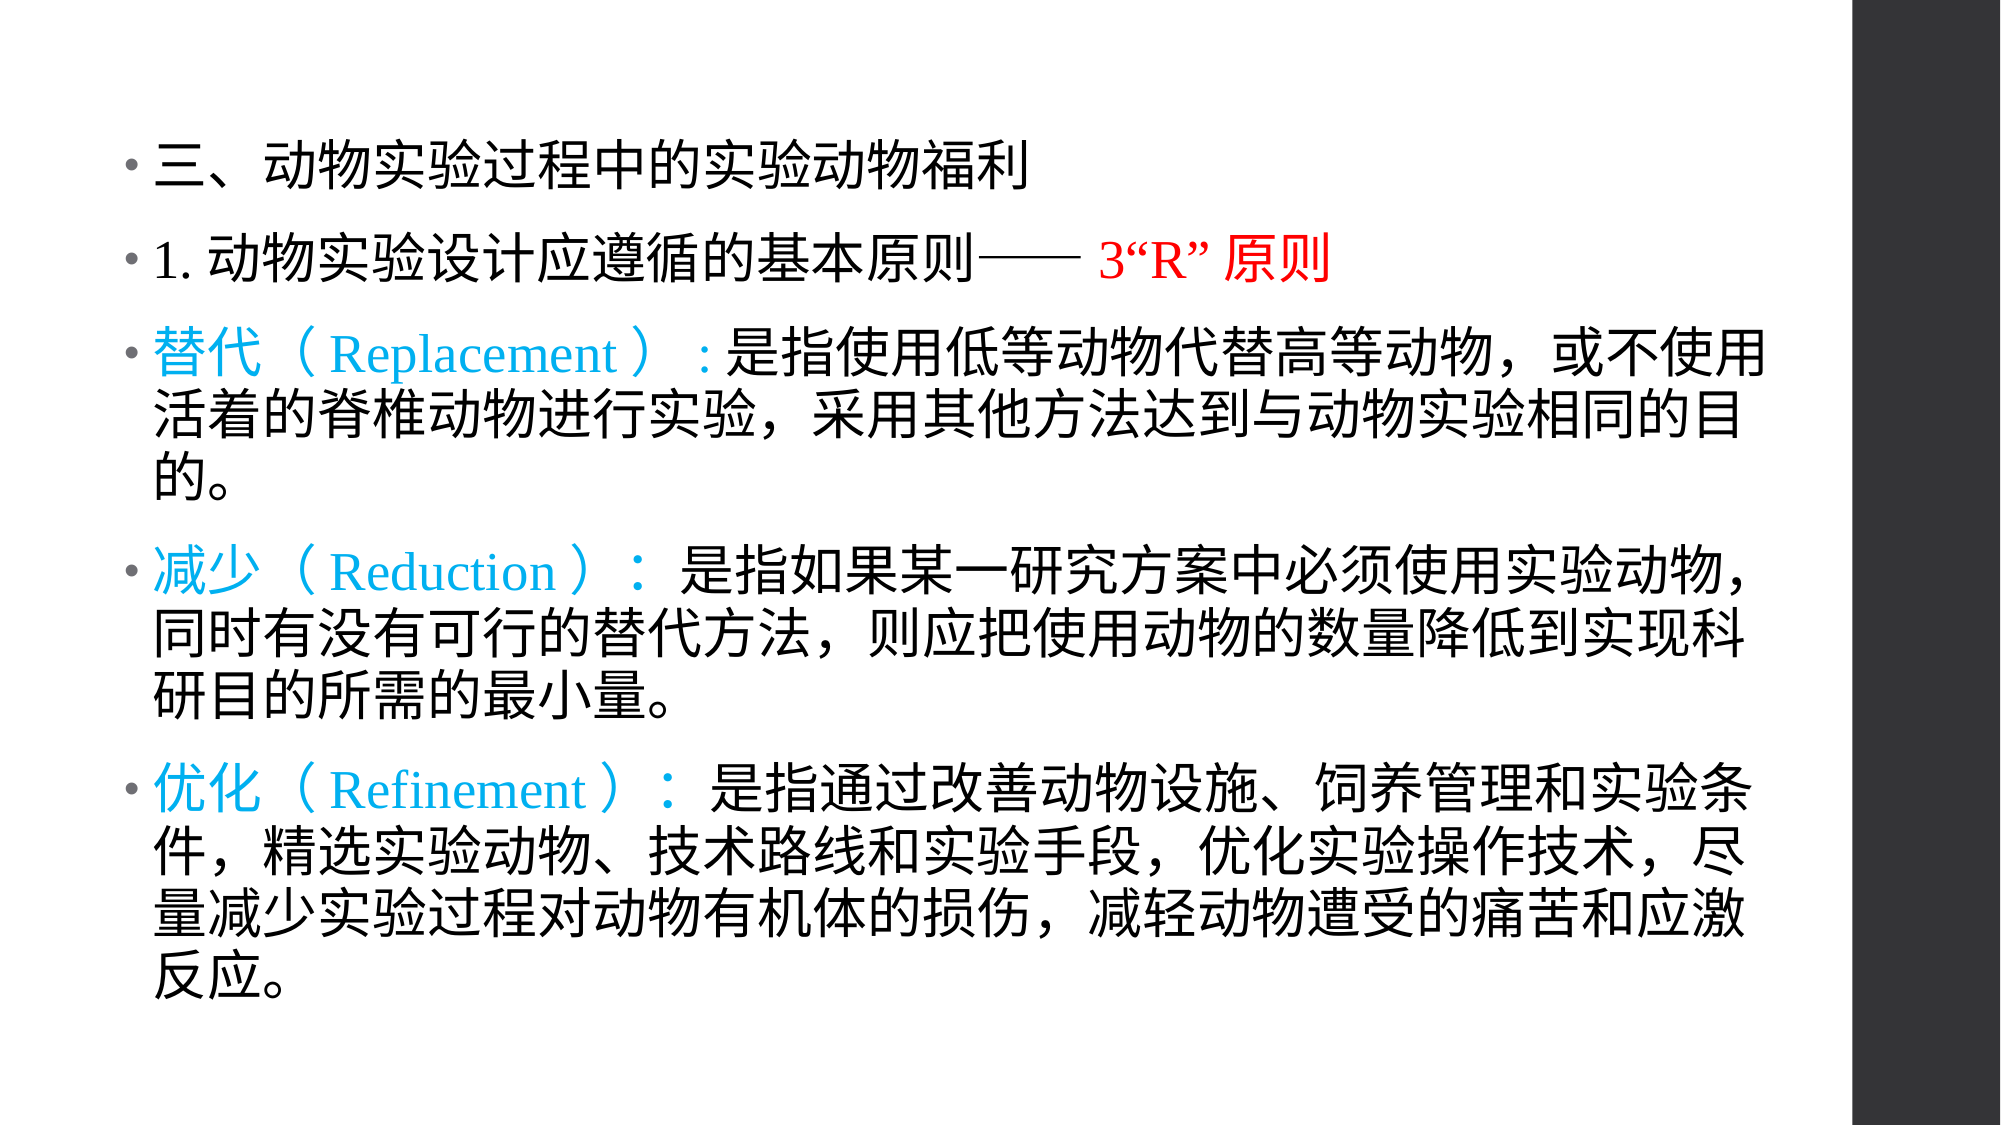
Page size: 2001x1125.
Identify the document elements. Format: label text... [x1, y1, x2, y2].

list 三、动物实验过程中的实验动物福利 1.动物实验设计应遵循的基本原则——3“R”原则 替代（Replacement）:是指使用低等动物代替高等动物，或不使用活着的脊椎动物进行实验，采用其他方法达到与动物实验相同的目的。 减少（Reduction）：是指如果某一研究方案中必须使用实验动物，同时有没有可行的替代方法，则应把使用动物的数量降低到实现科研目的所需的最小量。 优化（Refinement）：是指通过改善动物设施、饲养管理和实验条件，精选实验动物、技术路线和实验手段，优化实验操作技术，尽量减少实验过程对动物有机体的损伤，减轻动物遭受的痛苦和应激反应。 [109, 127, 1788, 1024]
